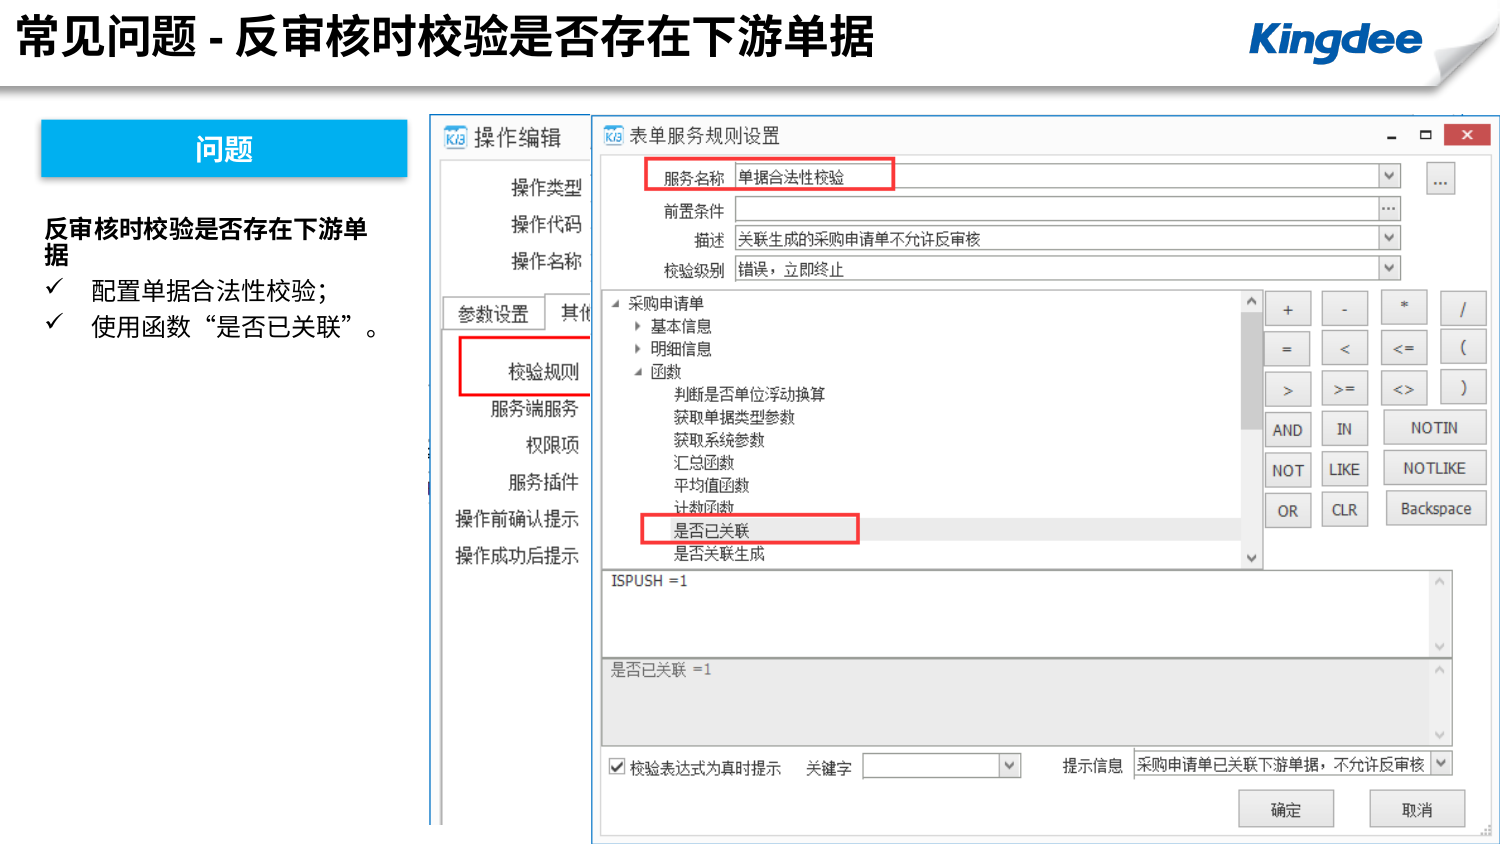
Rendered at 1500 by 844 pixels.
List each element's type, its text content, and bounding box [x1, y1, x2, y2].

text_box 问题 [41, 119, 408, 178]
text_box 常见问题-反审核时校验是否存在下游单据 [0, 0, 1099, 93]
picture [428, 113, 1500, 844]
text_box 反审核时校验是否存在下游单据 配置单据合法性校验； 使用函数“是否已关联”。 [29, 209, 408, 525]
picture [1099, 0, 1500, 86]
